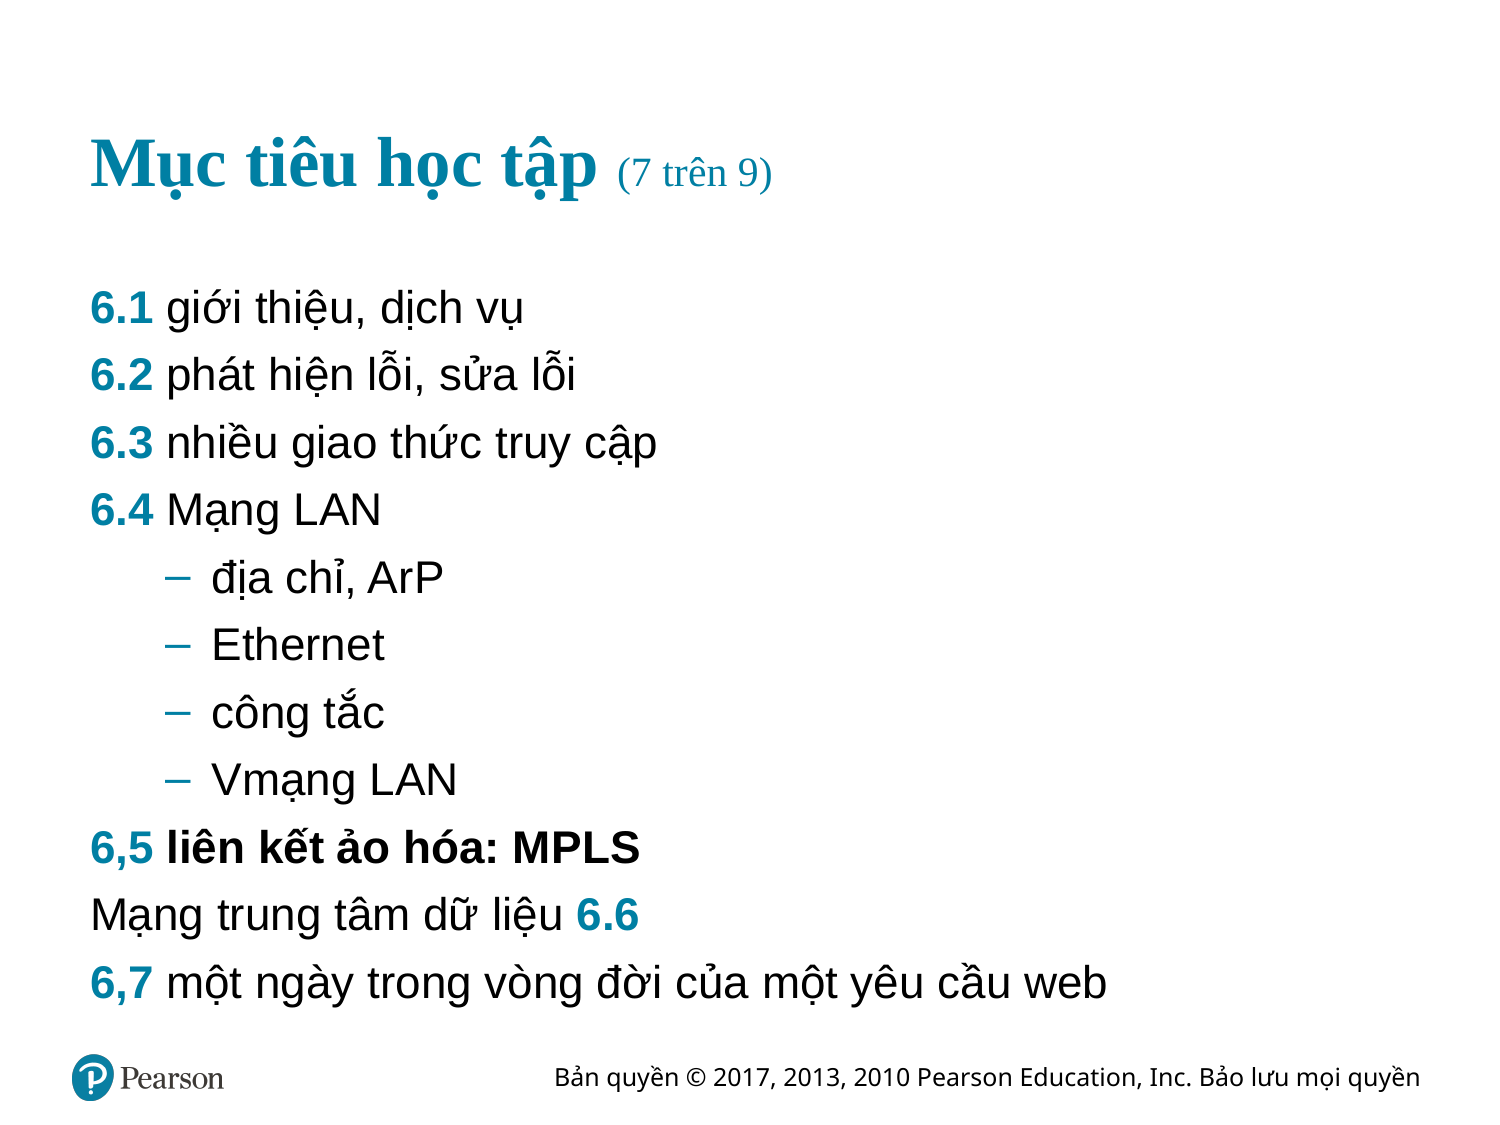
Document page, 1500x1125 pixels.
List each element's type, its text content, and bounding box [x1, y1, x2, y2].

picture [72, 1087, 83, 1101]
picture [98, 1054, 224, 1101]
picture [72, 1054, 88, 1070]
list 6.1 giới thiệu, dịch vụ 6.2 phát hiện lỗi, sửa lỗi 6.3 nhiều giao thức truy cập 6.4 Mạng LAN địa chỉ, A r P Ethernet công tắc V mạng LAN 6,5 liên kết ảo hóa: M P L S Mạng trung tâm dữ liệu 6.6 6,7 một ngày trong vòng đời của một yêu cầu web [75, 262, 1425, 1027]
picture [80, 1063, 106, 1088]
title Mục tiêu học tập (7 trên 9) [75, 35, 1425, 216]
